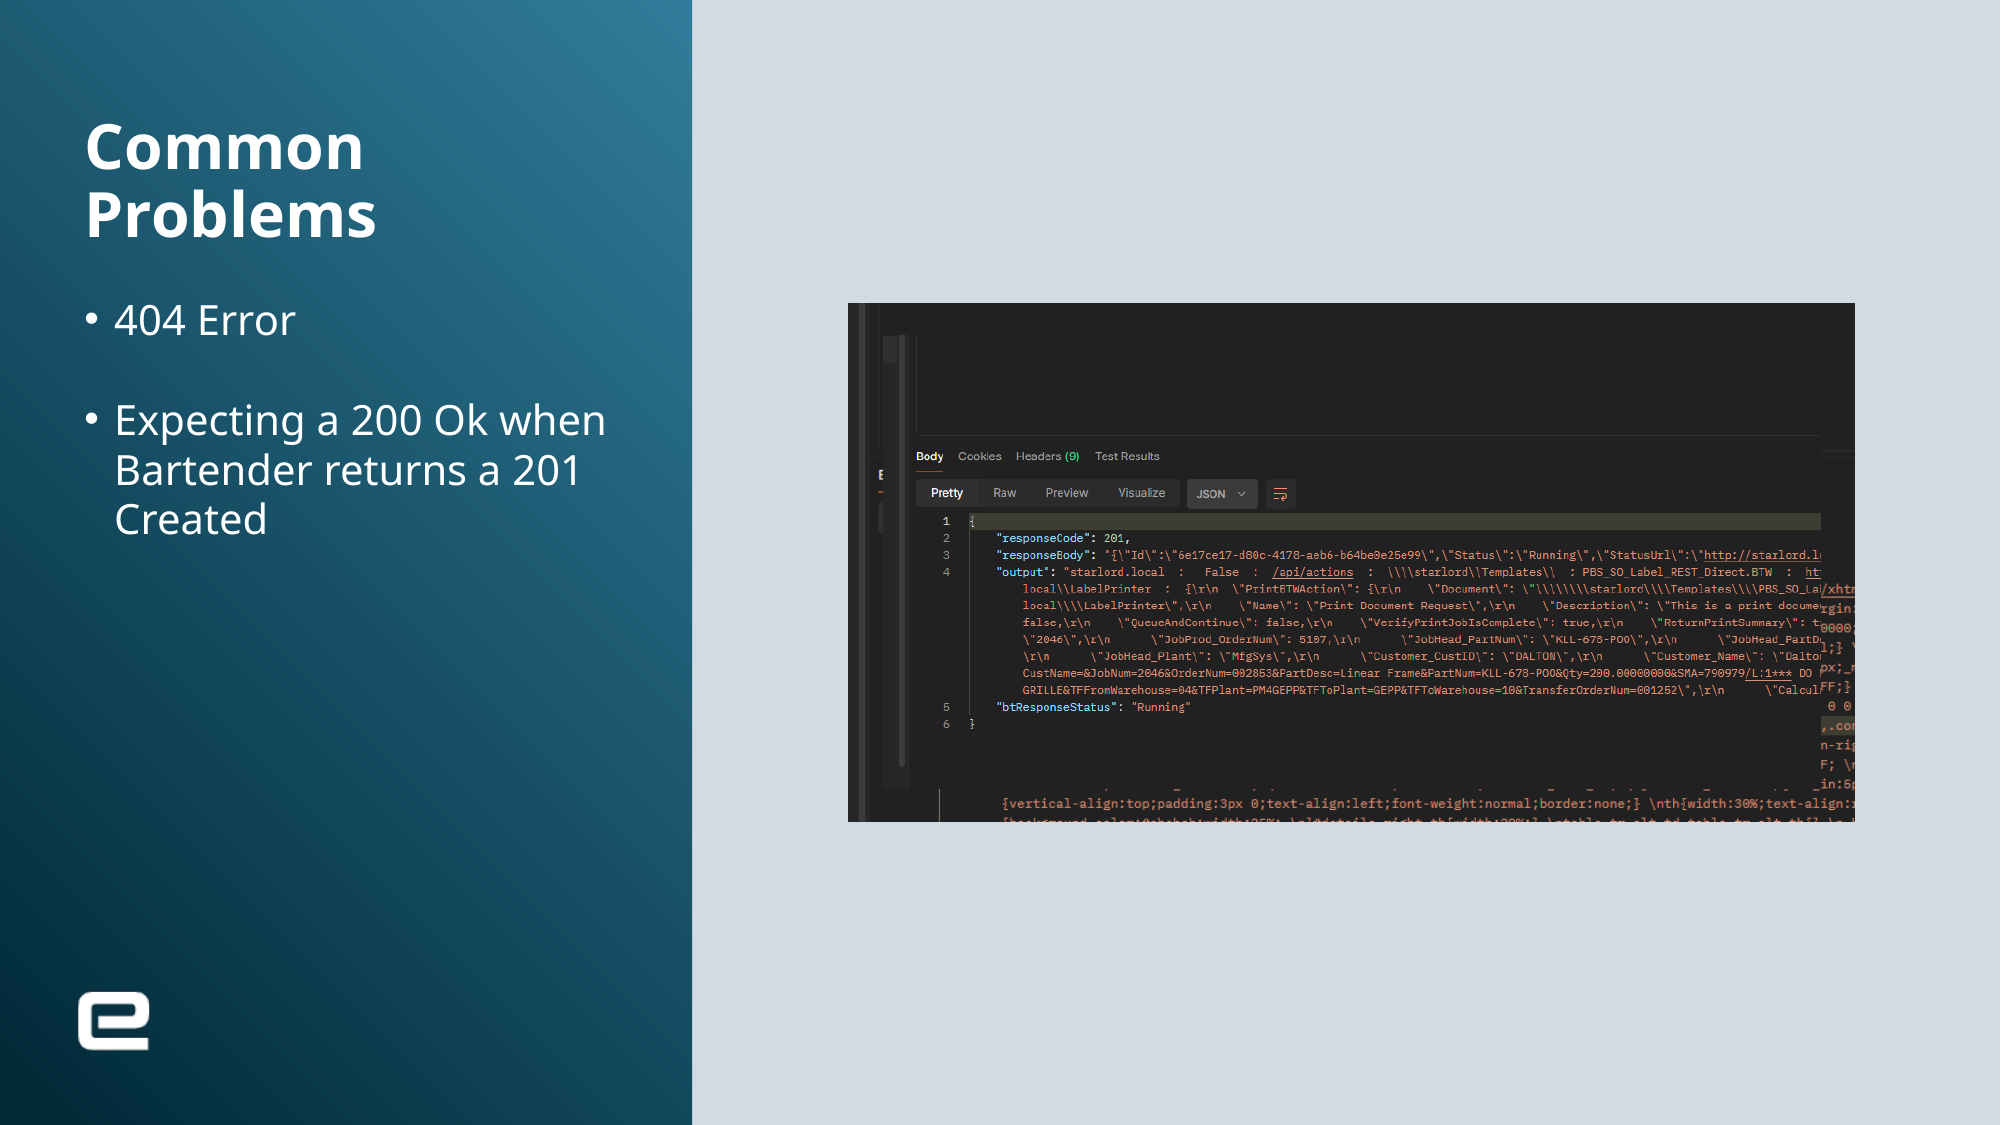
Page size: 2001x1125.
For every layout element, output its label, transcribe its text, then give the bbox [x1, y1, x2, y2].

picture [790, 226, 1914, 960]
title Common Problems [84, 115, 635, 293]
list 404 Error Expecting a 200 Ok when Bartender returns a 201 Created [84, 293, 635, 990]
picture [63, 969, 166, 1072]
